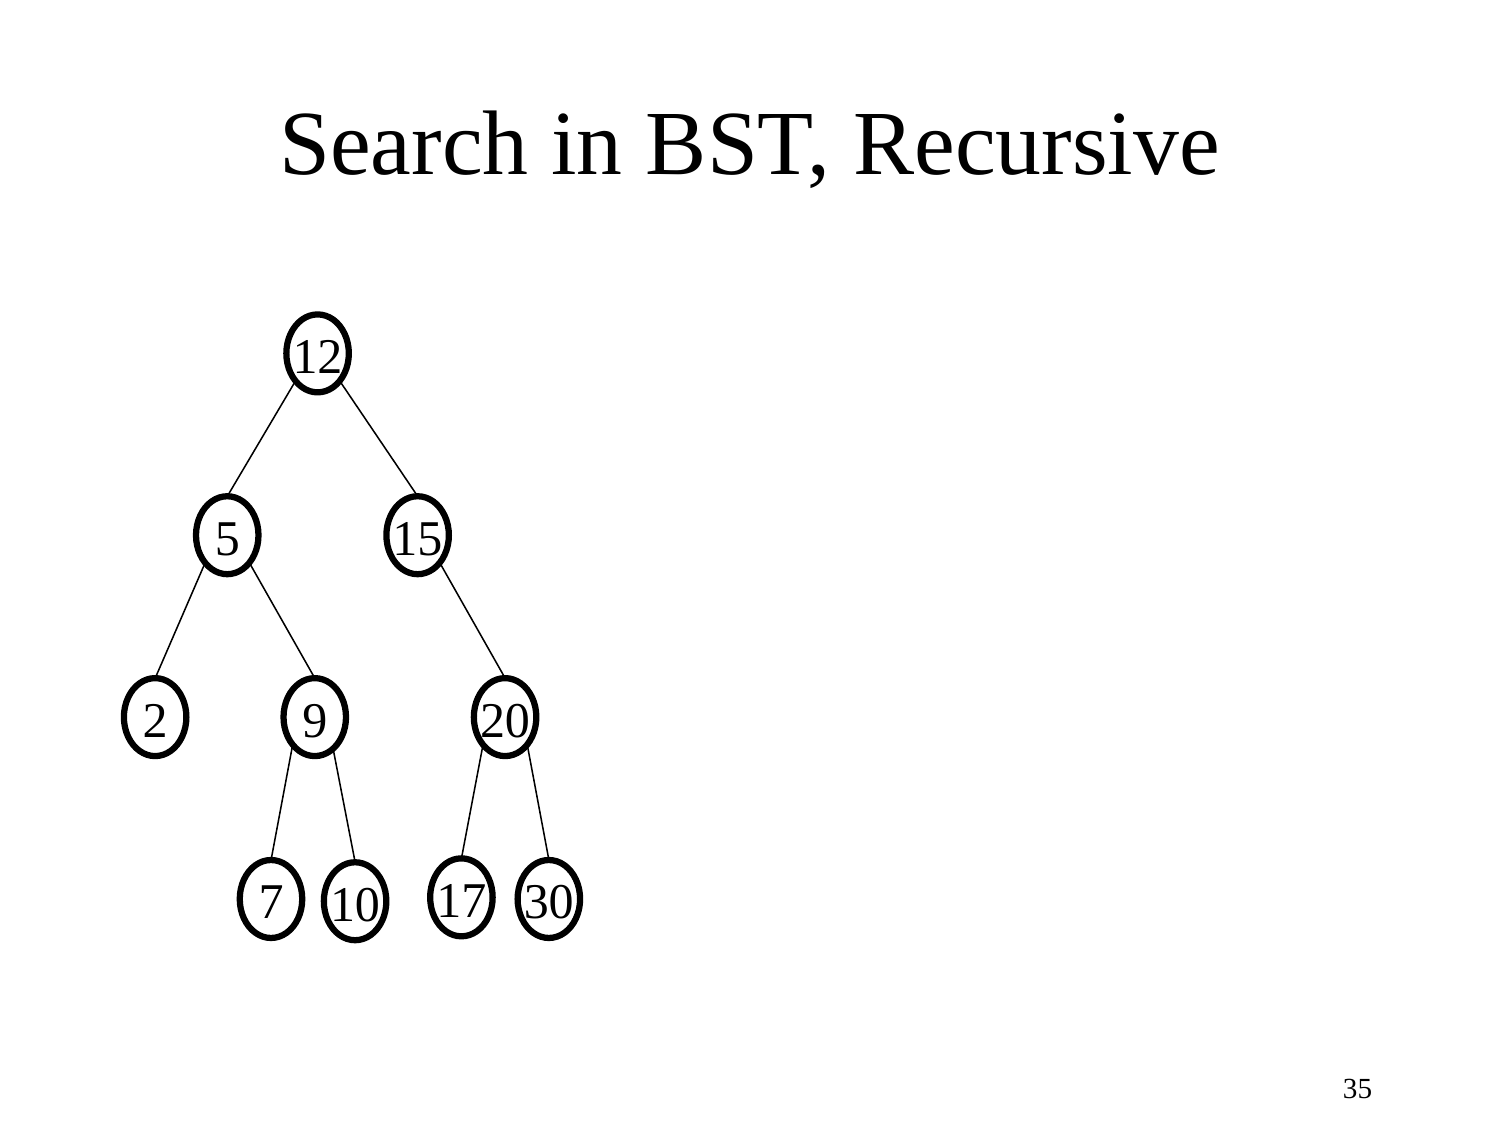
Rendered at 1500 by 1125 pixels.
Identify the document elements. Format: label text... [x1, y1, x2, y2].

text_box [123, 314, 581, 941]
title Search in BST, Recursive [103, 59, 1398, 216]
slide_number 35 [1074, 1049, 1388, 1125]
